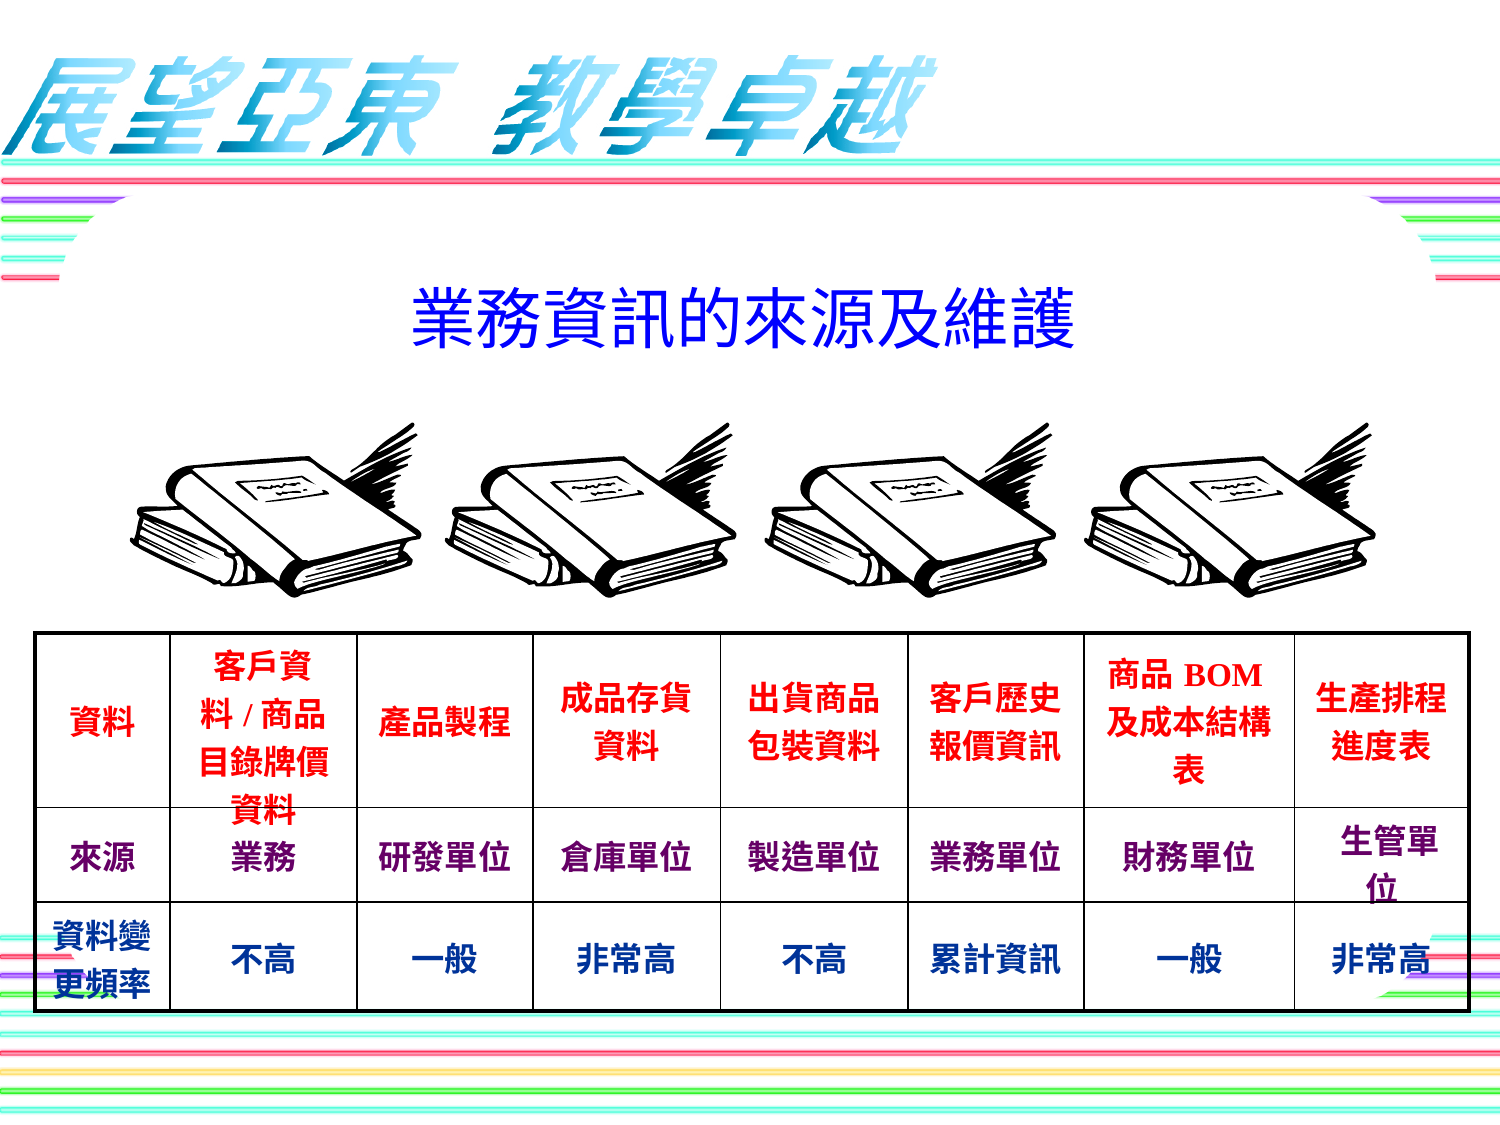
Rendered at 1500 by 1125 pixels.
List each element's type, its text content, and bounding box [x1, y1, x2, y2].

table_cell 不高 [171, 903, 356, 1009]
table_cell 累計資訊 [909, 903, 1083, 1009]
table_cell 研發單位 [358, 808, 532, 901]
table_cell 生管單位 [1295, 808, 1467, 901]
table_cell 業務 [171, 808, 356, 901]
table_cell 非常高 [1295, 903, 1467, 1009]
table_cell 非常高 [534, 903, 720, 1009]
table_cell 來源 [37, 808, 169, 901]
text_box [128, 421, 1379, 600]
table_header 產品製程 [358, 635, 532, 807]
table_header 商品BOM及成本結構表 [1085, 635, 1294, 807]
table_header 出貨商品包裝資料 [721, 635, 907, 807]
table_cell 倉庫單位 [534, 808, 720, 901]
table_cell 資料變更頻率 [37, 903, 169, 1009]
table_header 資料 [37, 635, 169, 807]
table_cell 一般 [1085, 903, 1294, 1009]
table_header 客戶歷史報價資訊 [909, 635, 1083, 807]
table_cell 不高 [721, 903, 907, 1009]
text_box [1337, 212, 1500, 273]
table_header 客戶資料/商品目錄牌價資料 [171, 635, 356, 807]
picture [0, 0, 1500, 1125]
table_header 生產排程進度表 [1295, 635, 1467, 807]
table_cell 製造單位 [721, 808, 907, 901]
title 業務資訊的來源及維護 [105, 222, 1381, 411]
table_header 成品存貨資料 [534, 635, 720, 807]
table_cell 財務單位 [1085, 808, 1294, 901]
table_cell 一般 [358, 903, 532, 1009]
table_cell 業務單位 [909, 808, 1083, 901]
